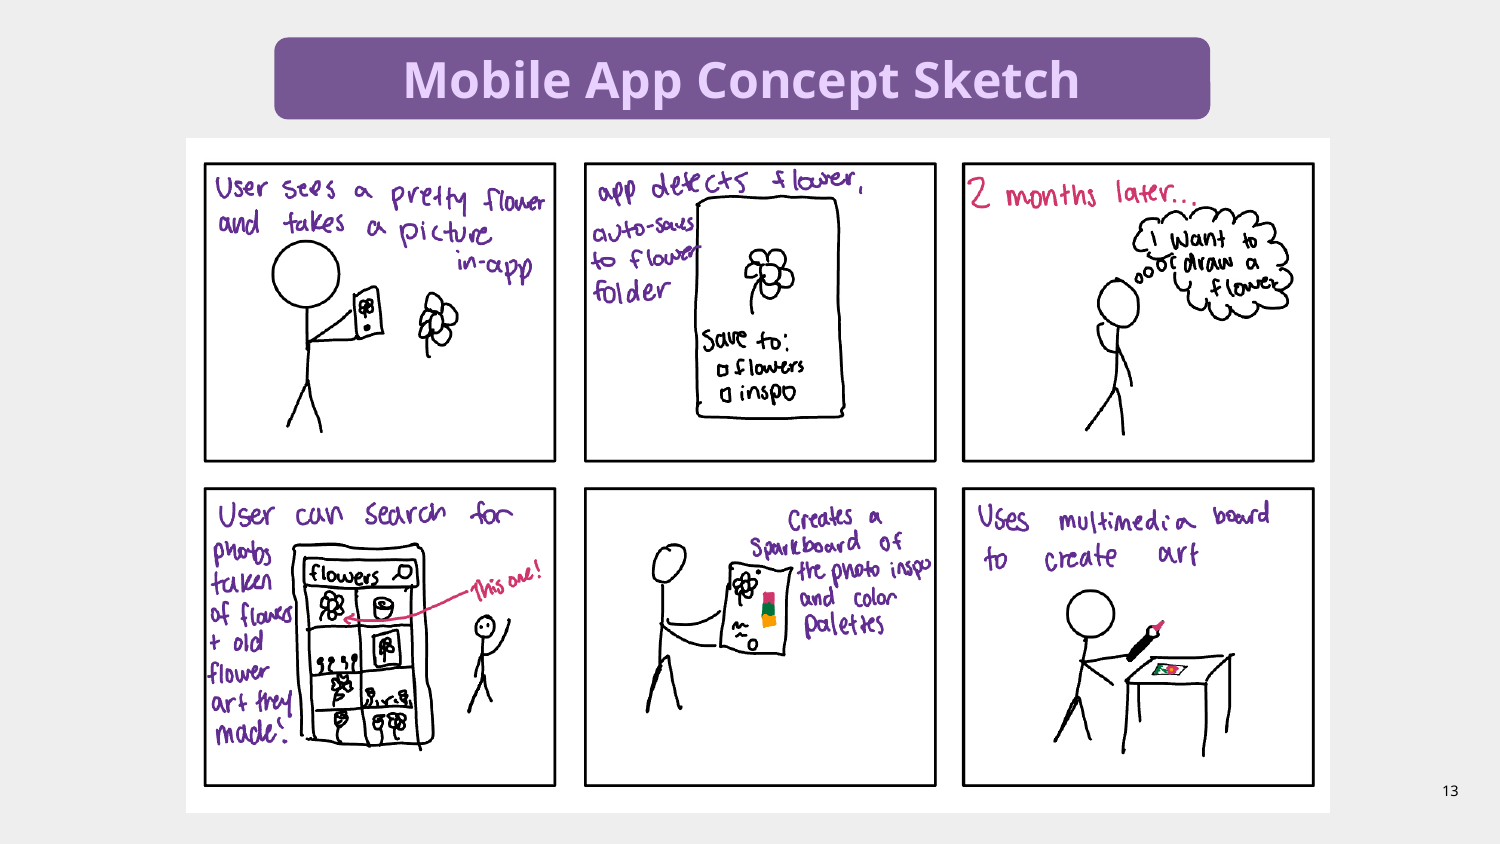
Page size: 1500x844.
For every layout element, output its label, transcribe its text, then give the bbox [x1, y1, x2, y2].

picture [185, 138, 1330, 813]
text_box Mobile App Concept Sketch [274, 37, 1211, 120]
